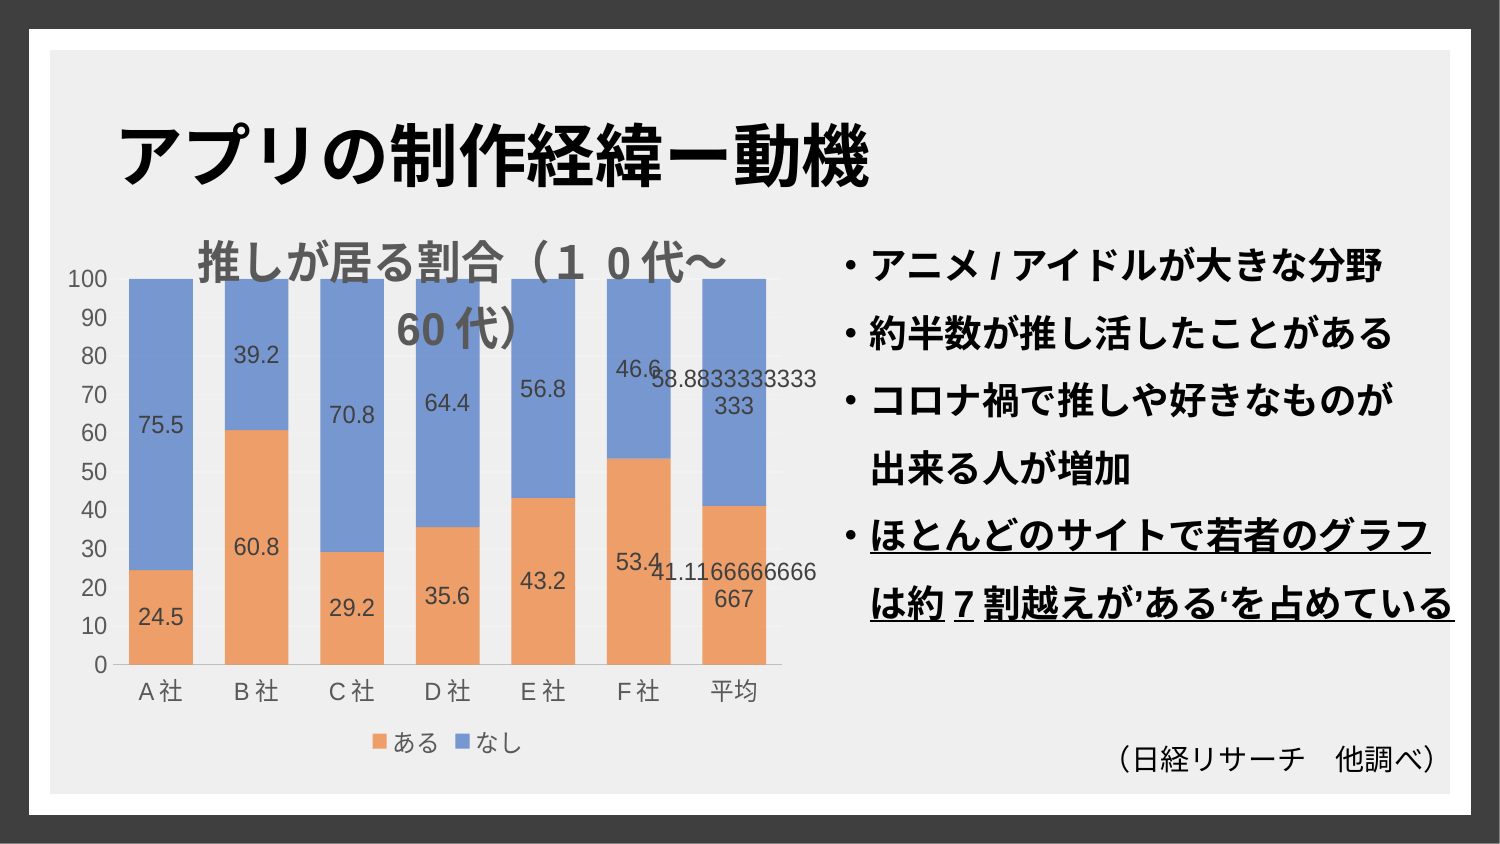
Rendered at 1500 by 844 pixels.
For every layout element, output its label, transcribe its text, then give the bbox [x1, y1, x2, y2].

chart [67, 207, 818, 767]
title アプリの制作経緯ー動機 [103, 77, 1397, 212]
text_box [39, 39, 1461, 805]
text_box （日経リサーチ 他調べ） [1087, 733, 1500, 784]
text_box [0, 0, 1500, 844]
text_box ・アニメ/アイドルが大きな分野 ・約半数が推し活したことがある ・コロナ禍で推しや好きなものが 出来る人が増加 ・ほとんどのサイトで若者のグラフ は約7割越えが’ある‘を占めている [817, 212, 1470, 835]
